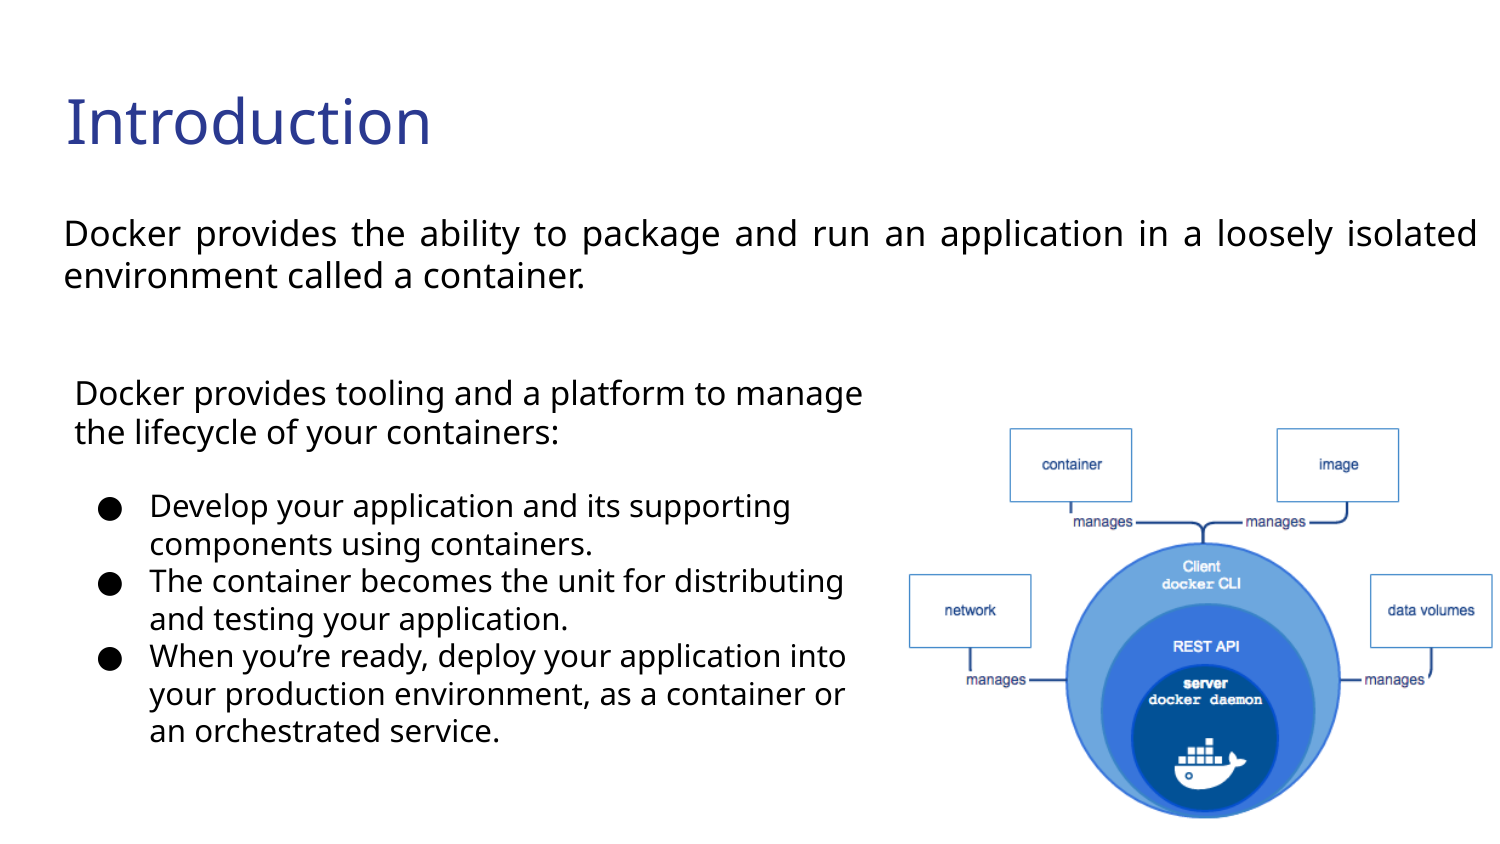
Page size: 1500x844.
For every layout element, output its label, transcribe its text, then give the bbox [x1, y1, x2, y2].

title Introduction [51, 67, 1449, 167]
text_box Docker provides tooling and a platform to manage the lifecycle of your containers: Develop your application and its supporting components using containers. The container becomes the unit for distributing and testing your application. When you’re ready, deploy your application into your production environment, as a container or an orchestrated service. [59, 356, 904, 824]
picture [902, 376, 1500, 844]
text_box Docker provides the ability to package and run an application in a loosely isolated environment called a container. [48, 195, 1495, 311]
